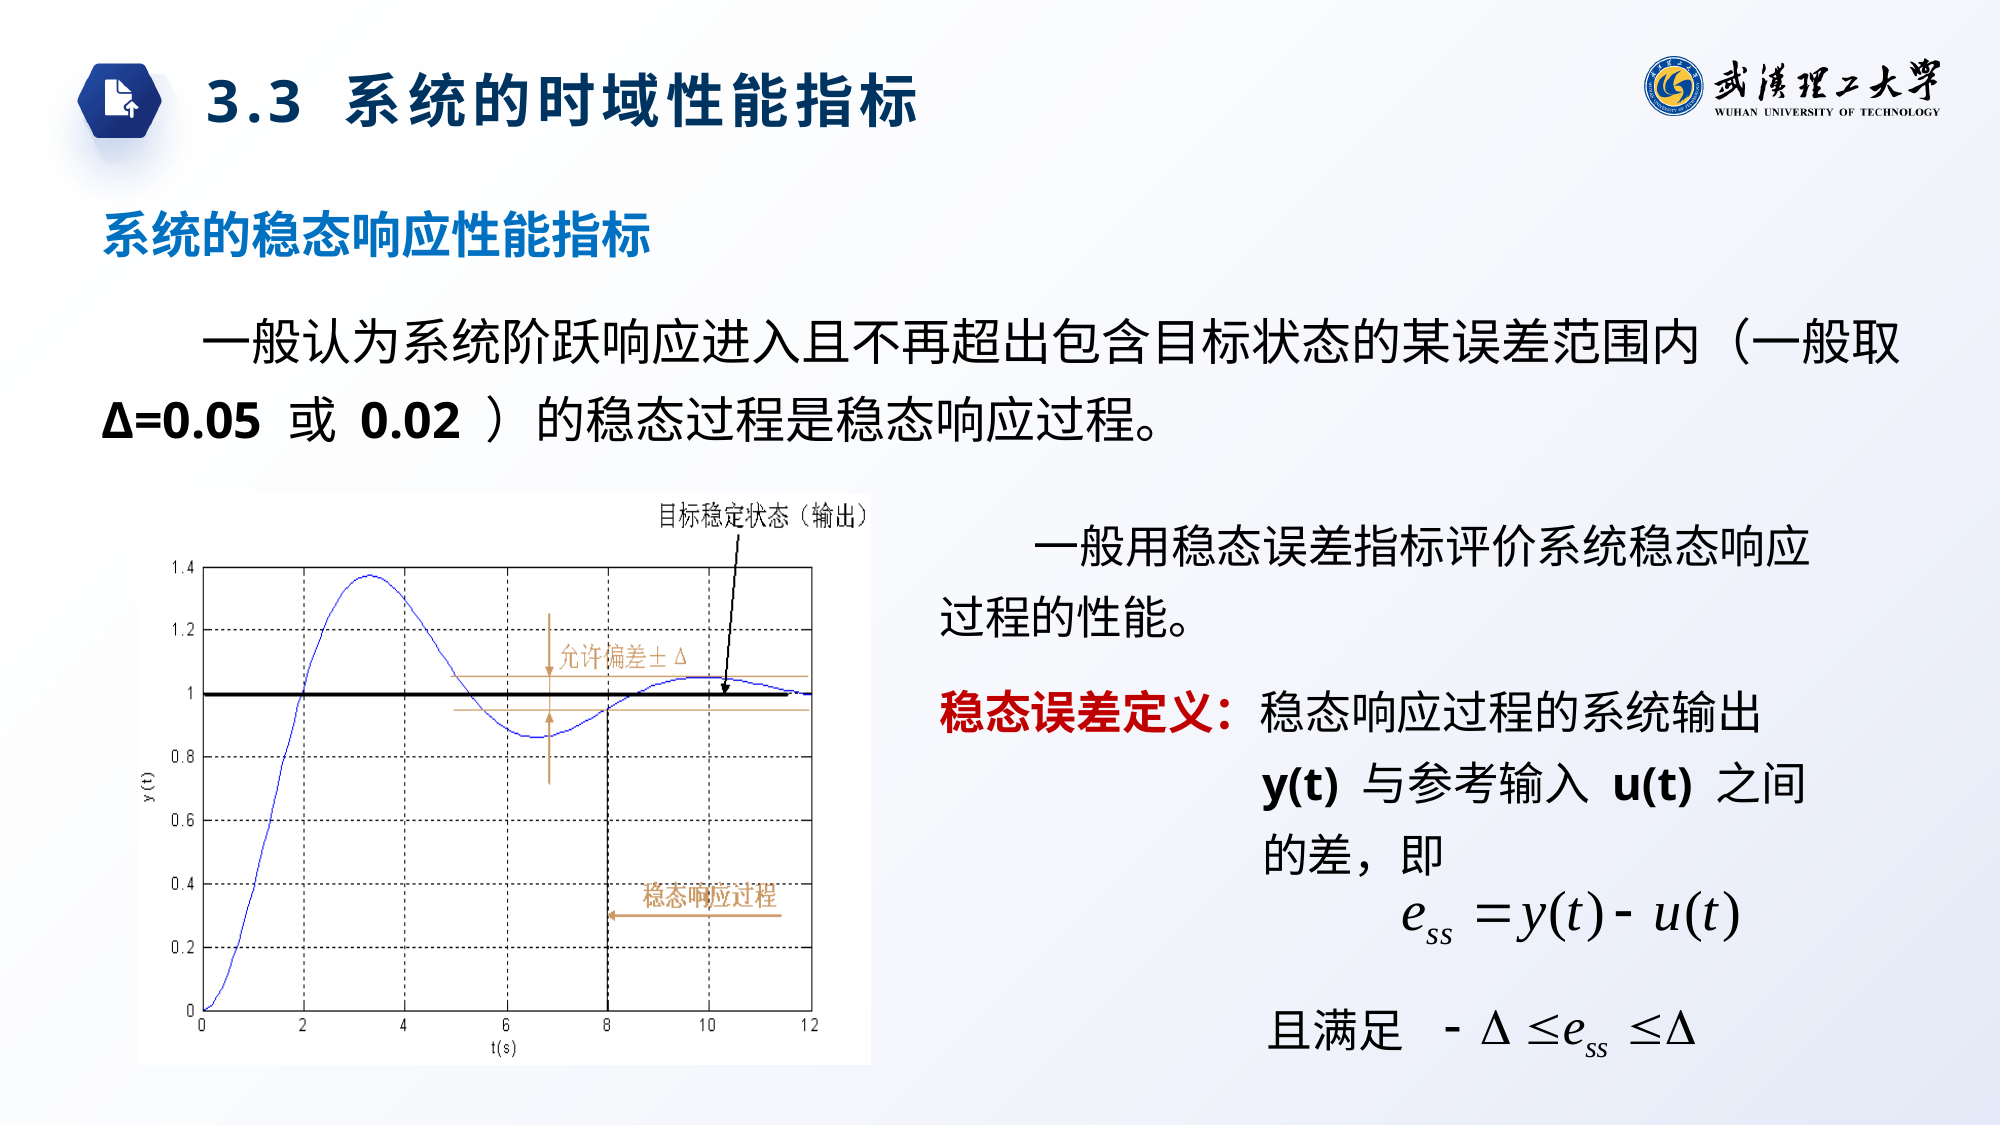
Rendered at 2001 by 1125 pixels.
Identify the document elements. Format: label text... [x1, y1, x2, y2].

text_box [1393, 873, 1752, 959]
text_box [138, 493, 871, 1065]
picture [0, 0, 2000, 1125]
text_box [1436, 993, 1709, 1071]
text_box 一般用稳态误差指标评价系统稳态响应过程的性能。 稳态误差定义：稳态响应过程的系统输出 y(t) 与参考输入 u(t) 之间的差，即 [924, 493, 1862, 889]
text_box 且满足 [1251, 993, 1436, 1064]
text_box 系统的稳态响应性能指标 [86, 178, 1363, 272]
list 3.3 系统的时域性能指标 [191, 56, 1624, 143]
text_box 一般认为系统阶跃响应进入且不再超出包含目标状态的某误差范围内（一般取Δ=0.05 或 0.02 ）的稳态过程是稳态响应过程。 [86, 284, 1918, 456]
